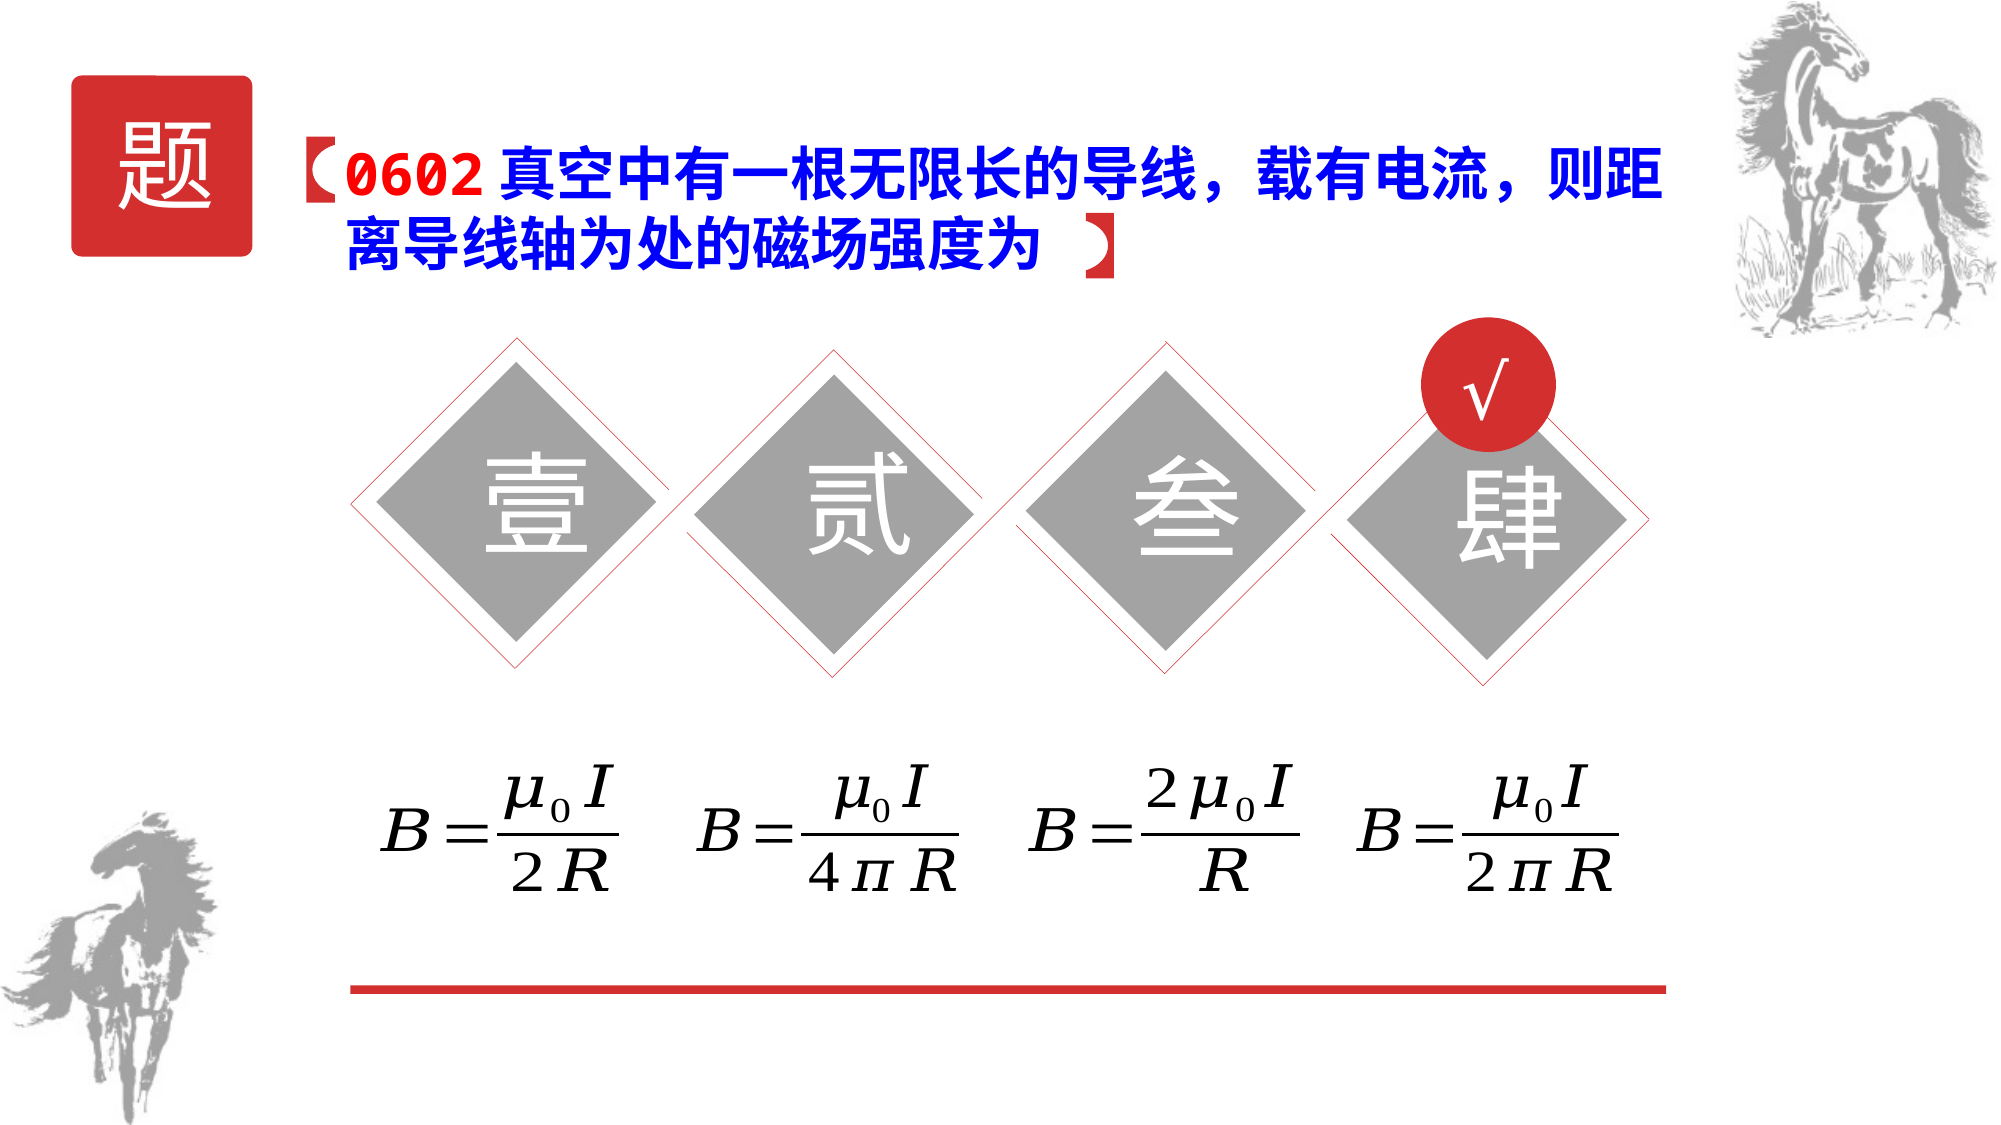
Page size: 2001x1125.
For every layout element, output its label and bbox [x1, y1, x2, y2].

picture [1733, 1, 1998, 338]
text_box [306, 130, 1713, 287]
text_box [71, 75, 253, 257]
text_box [1421, 317, 1556, 452]
picture [0, 810, 221, 1125]
text_box [316, 306, 1684, 994]
